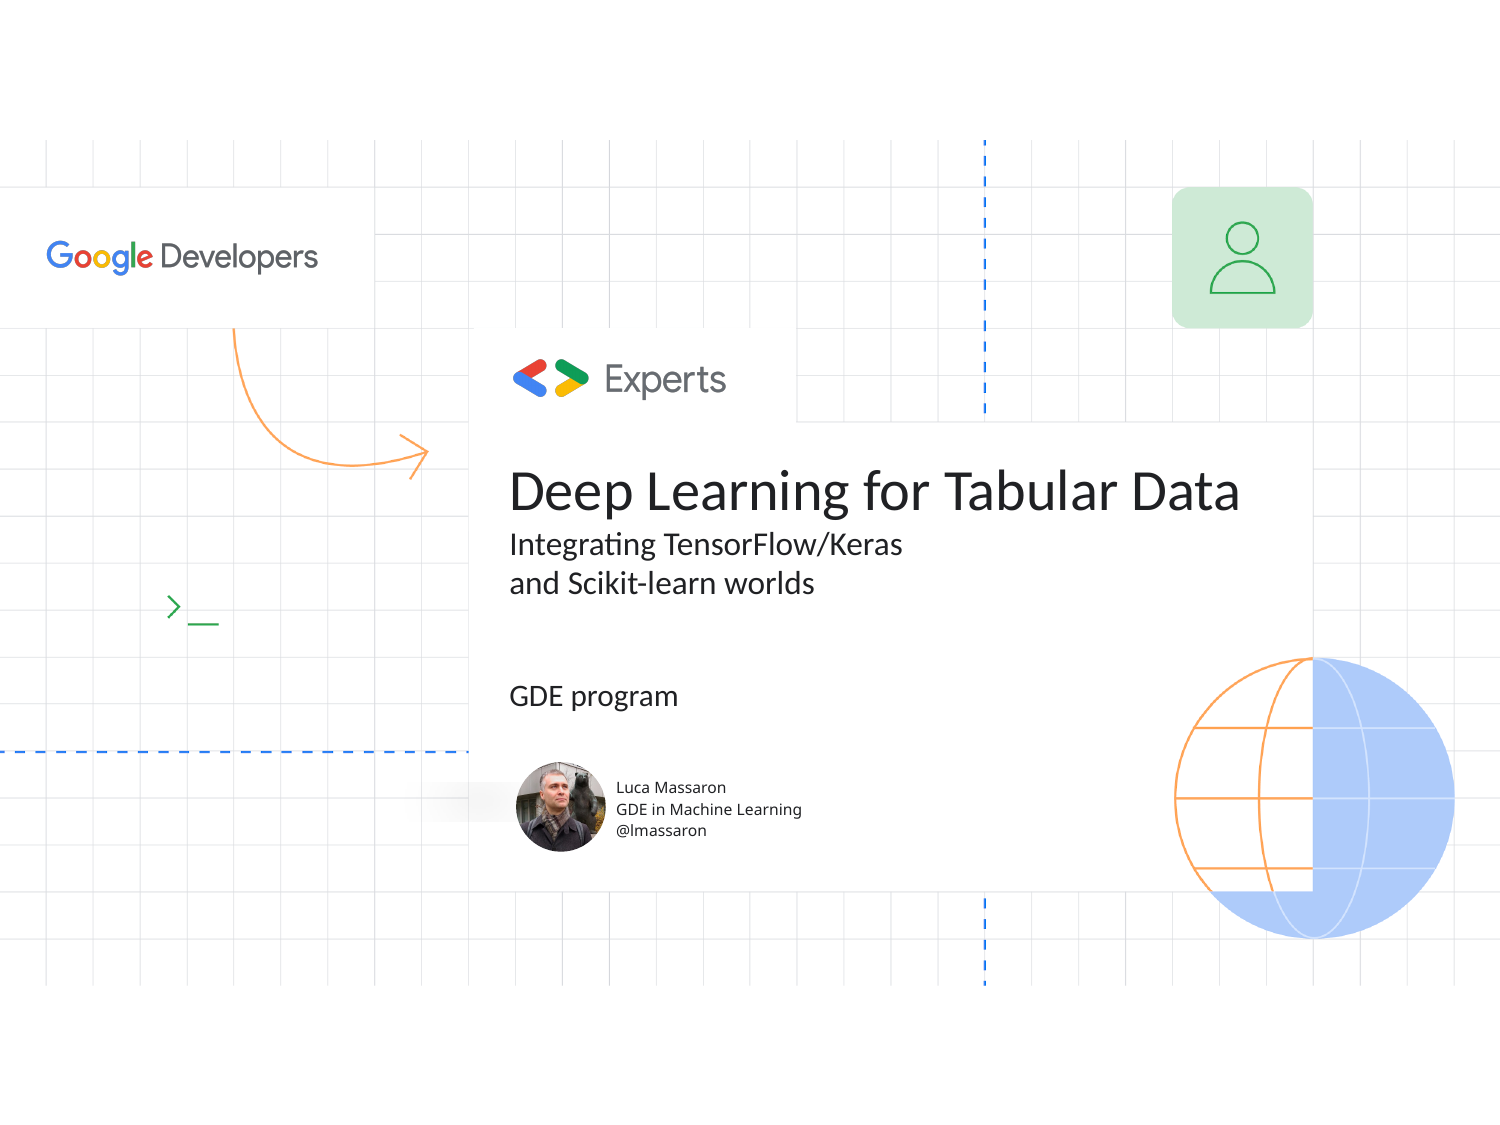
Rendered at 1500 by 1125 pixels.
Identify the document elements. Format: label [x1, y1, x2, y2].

picture [0, 140, 1500, 986]
